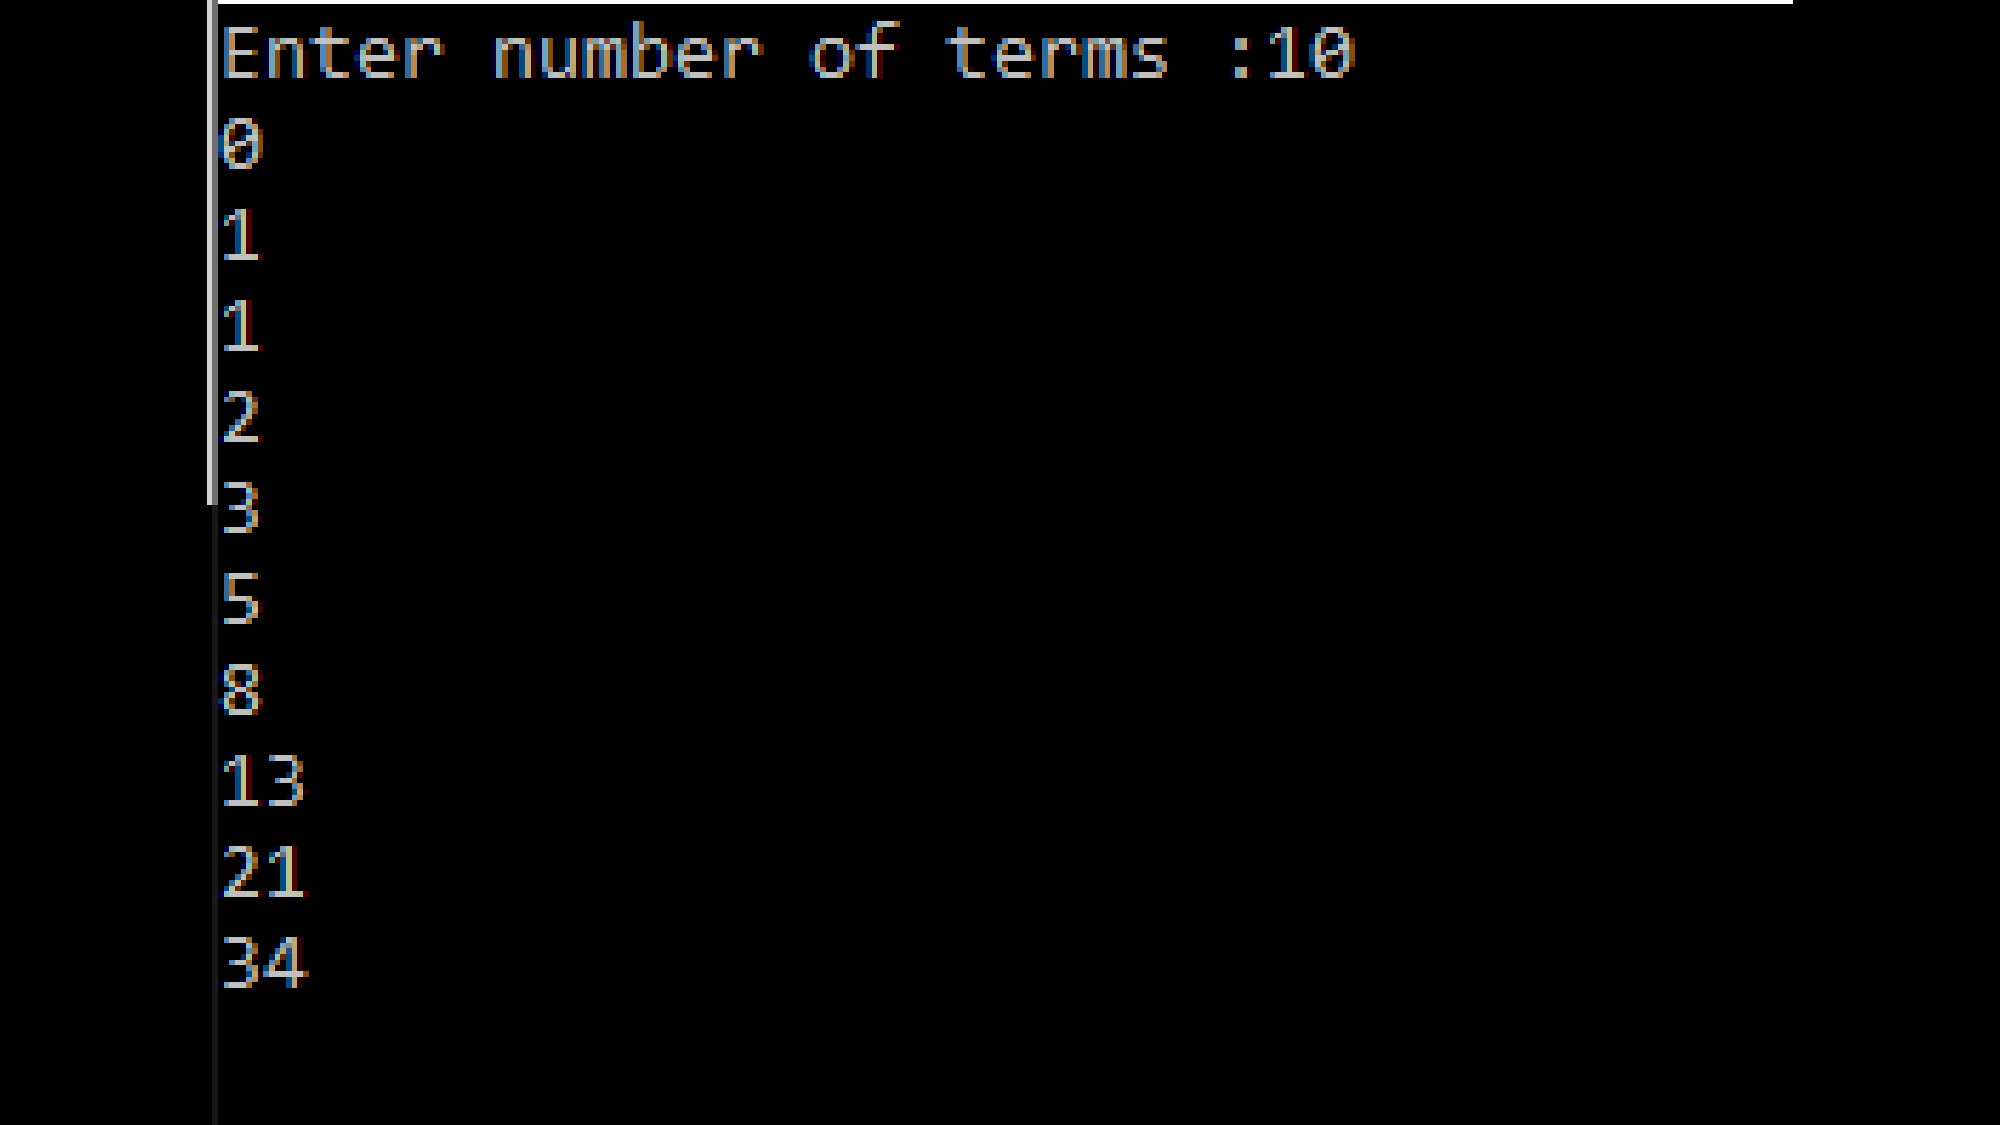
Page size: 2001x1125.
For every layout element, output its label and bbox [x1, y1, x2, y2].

picture [207, 0, 1793, 1125]
